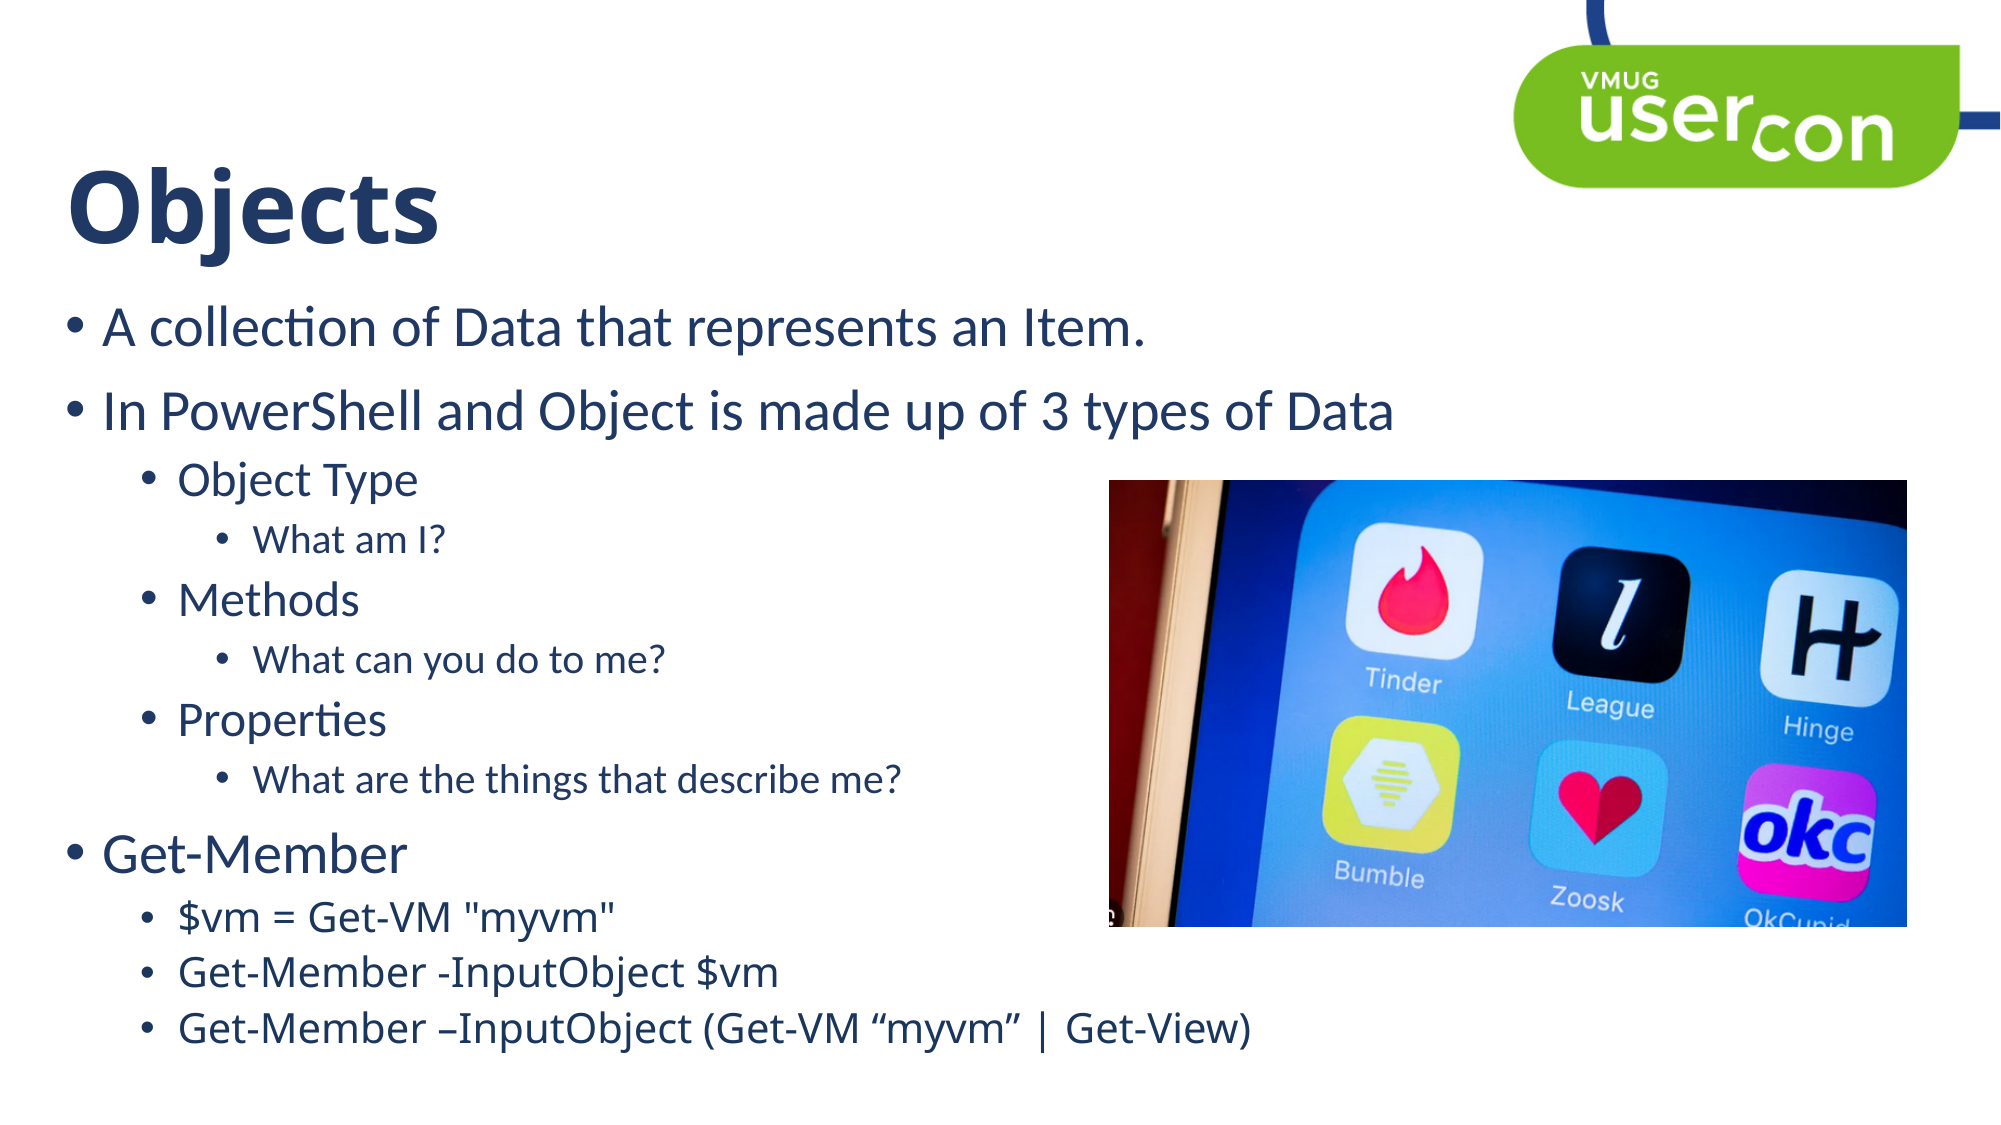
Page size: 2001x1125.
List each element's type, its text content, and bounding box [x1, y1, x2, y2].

list A collection of Data that represents an Item. In PowerShell and Object is made up of 3 types of Data Object Type What am I? Methods What can you do to me? Properties What are the things that describe me? Get-Member $vm = Get-VM "myvm" Get-Member -InputObject $vm Get-Member –InputObject (Get-VM “myvm” | Get-View) [50, 288, 1934, 1109]
picture [0, 0, 2001, 1125]
title Objects [50, 149, 897, 274]
